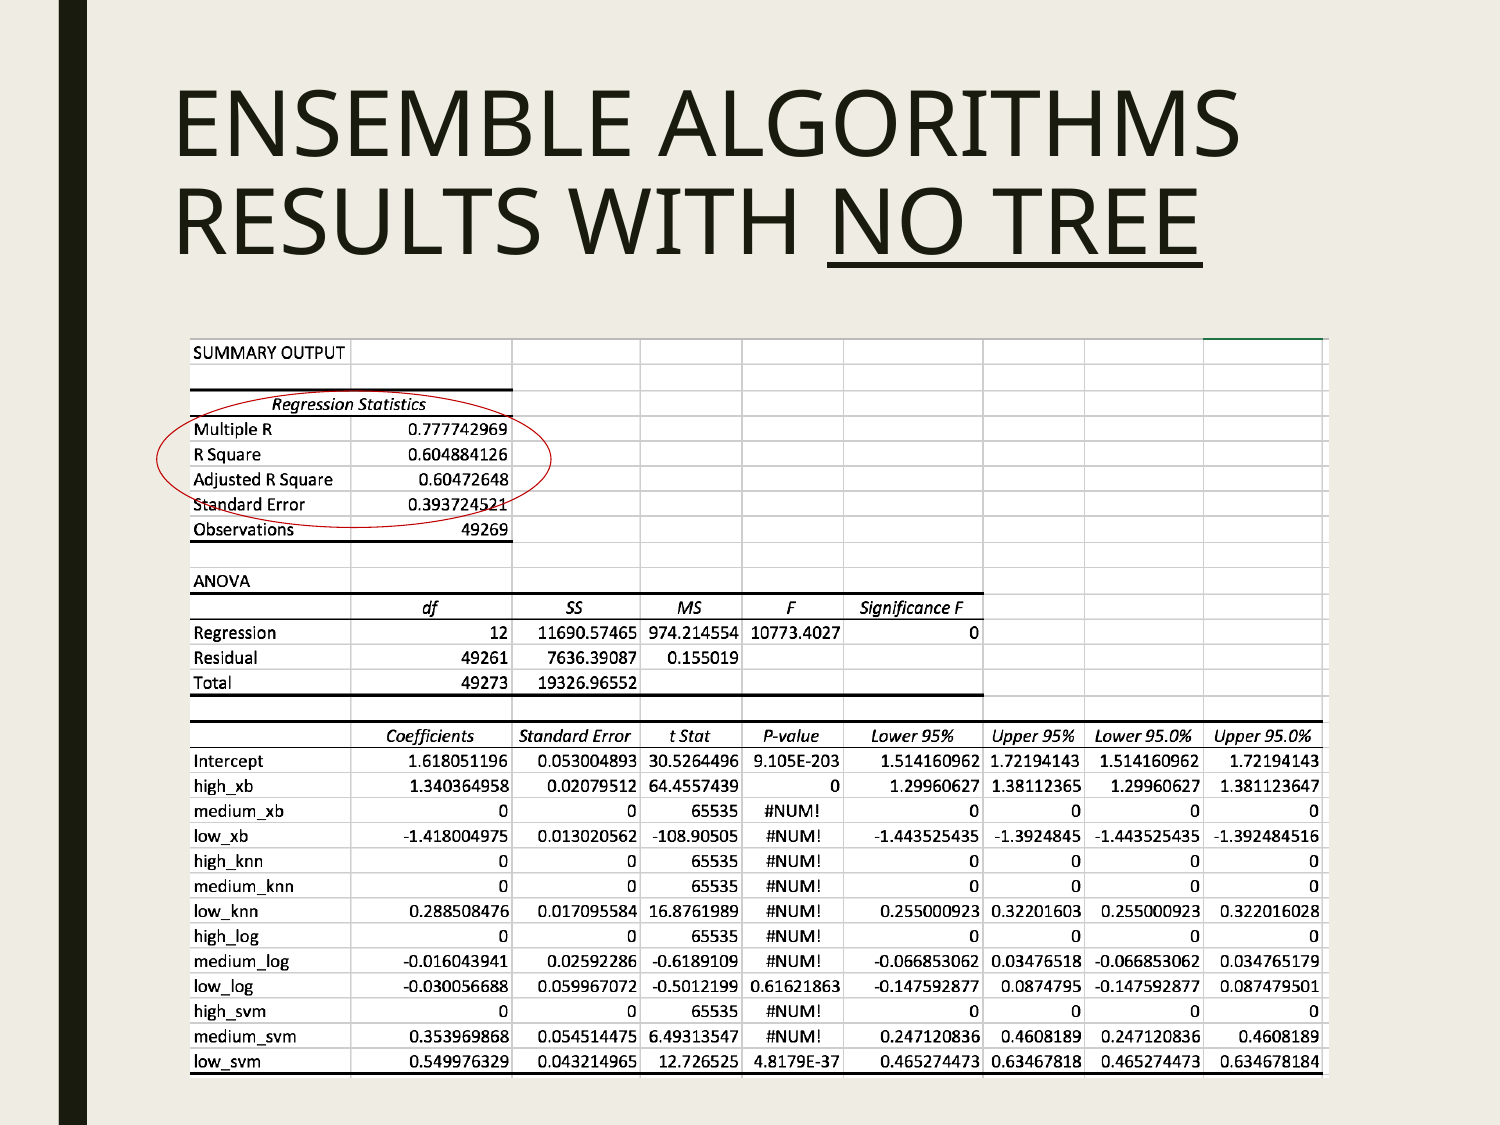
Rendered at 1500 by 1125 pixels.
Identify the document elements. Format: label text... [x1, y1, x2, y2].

picture [190, 338, 1329, 1078]
title ENSEMBLE ALGORITHMS RESULTS WITH NO TREE [156, 71, 1338, 315]
text_box [153, 418, 190, 501]
